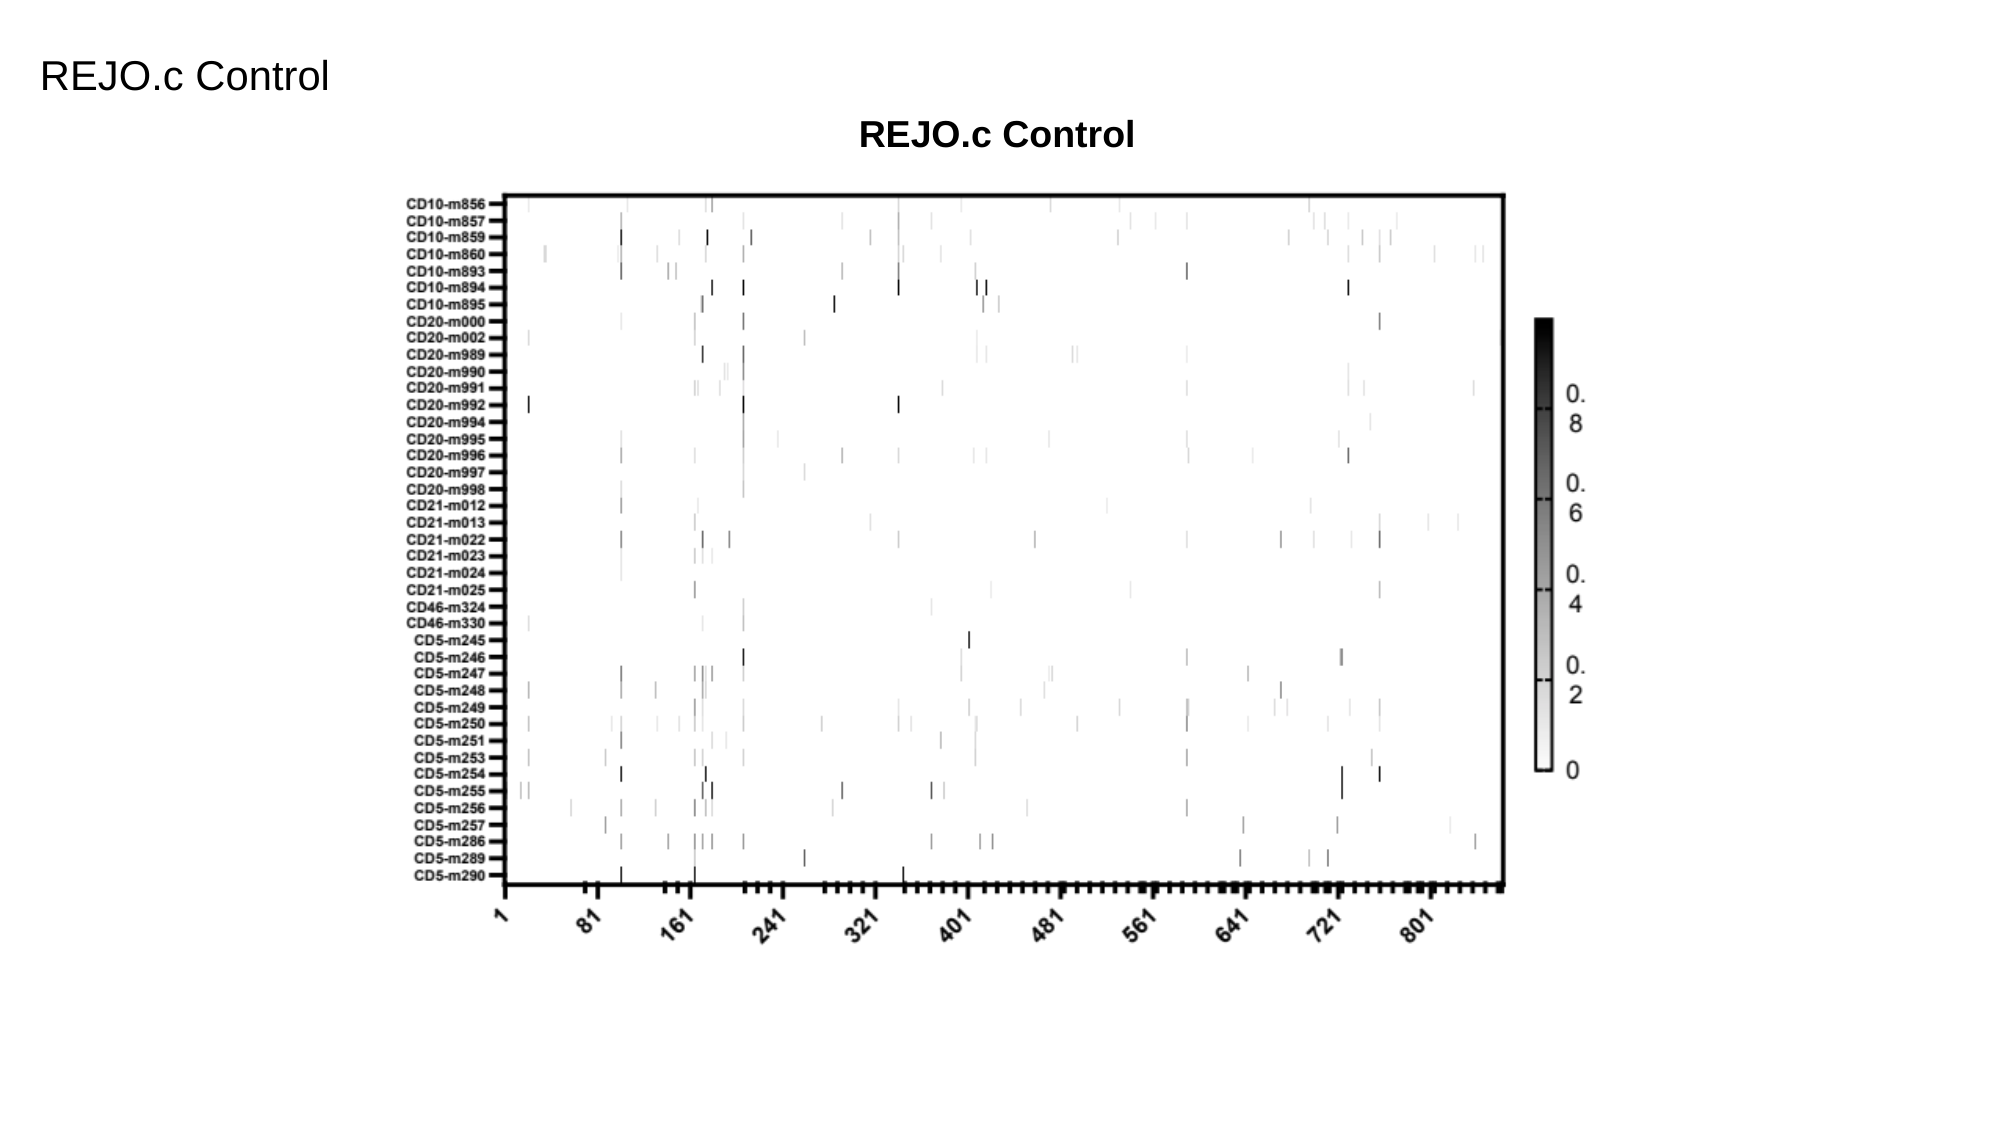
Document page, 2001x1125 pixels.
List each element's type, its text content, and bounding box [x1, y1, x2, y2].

title REJO.c Control [24, 18, 1975, 186]
picture [406, 178, 1594, 947]
text_box REJO.c Control [843, 102, 1156, 163]
